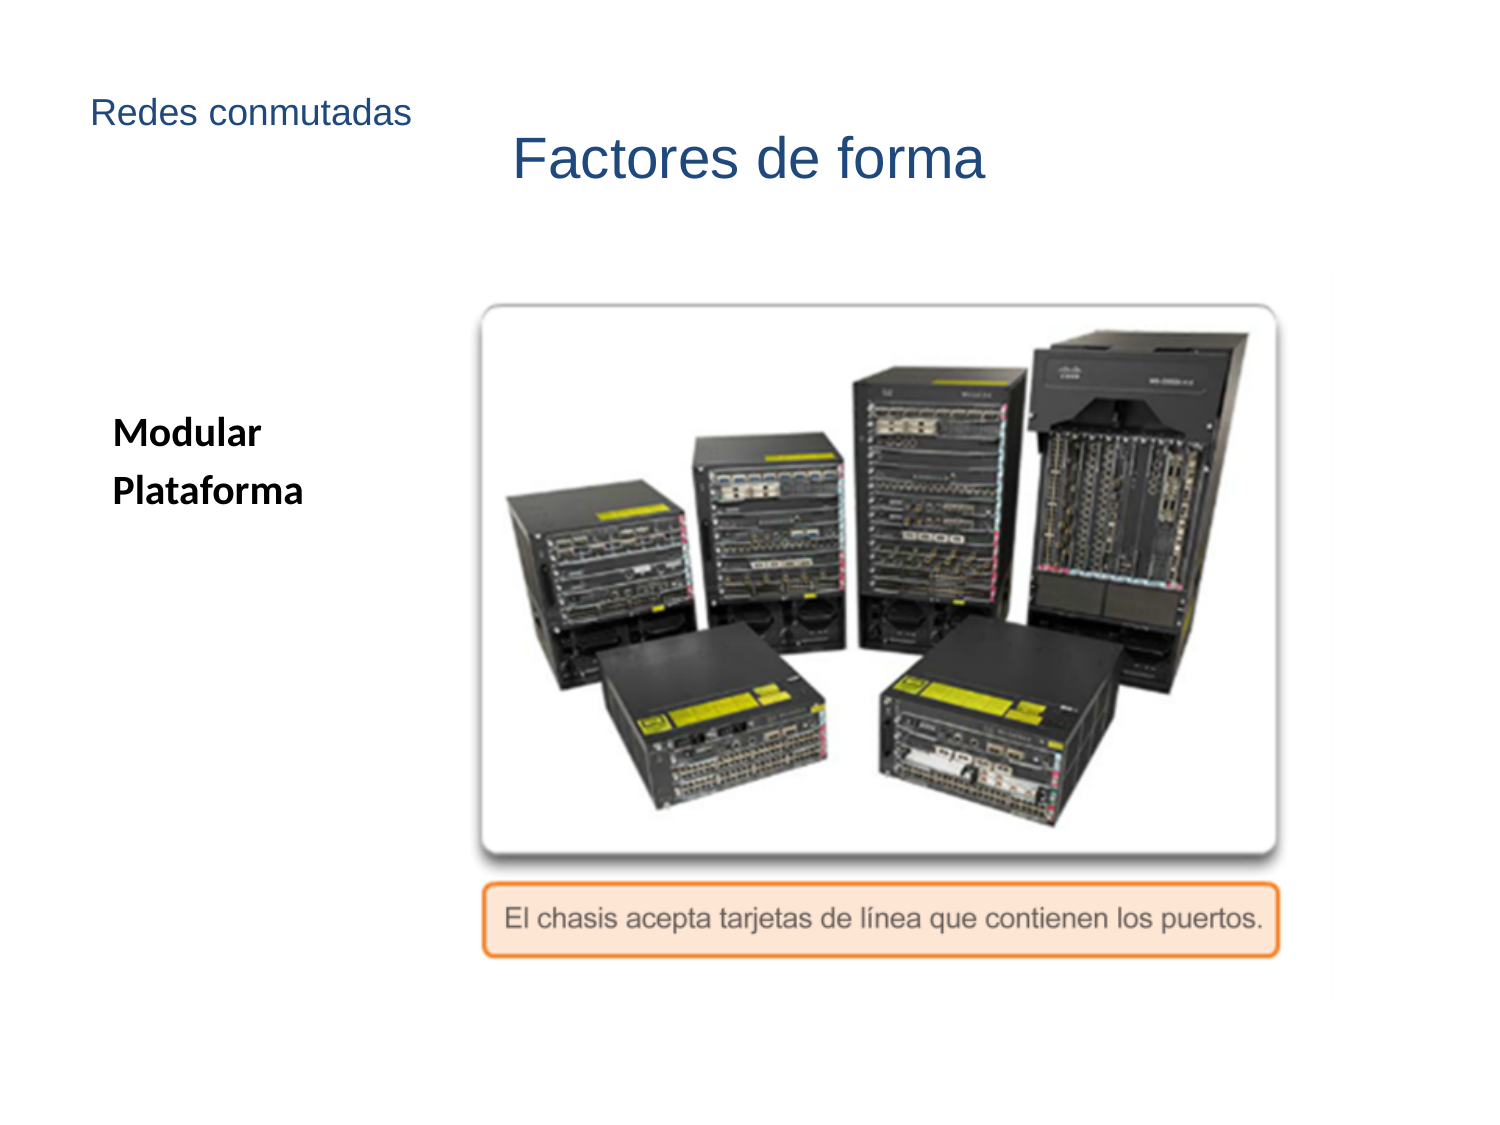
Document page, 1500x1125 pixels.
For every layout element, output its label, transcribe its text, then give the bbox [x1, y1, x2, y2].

picture [440, 267, 1334, 1005]
list Modular Plataforma [97, 396, 435, 557]
title Redes conmutadas Factores de forma [75, 45, 1425, 233]
